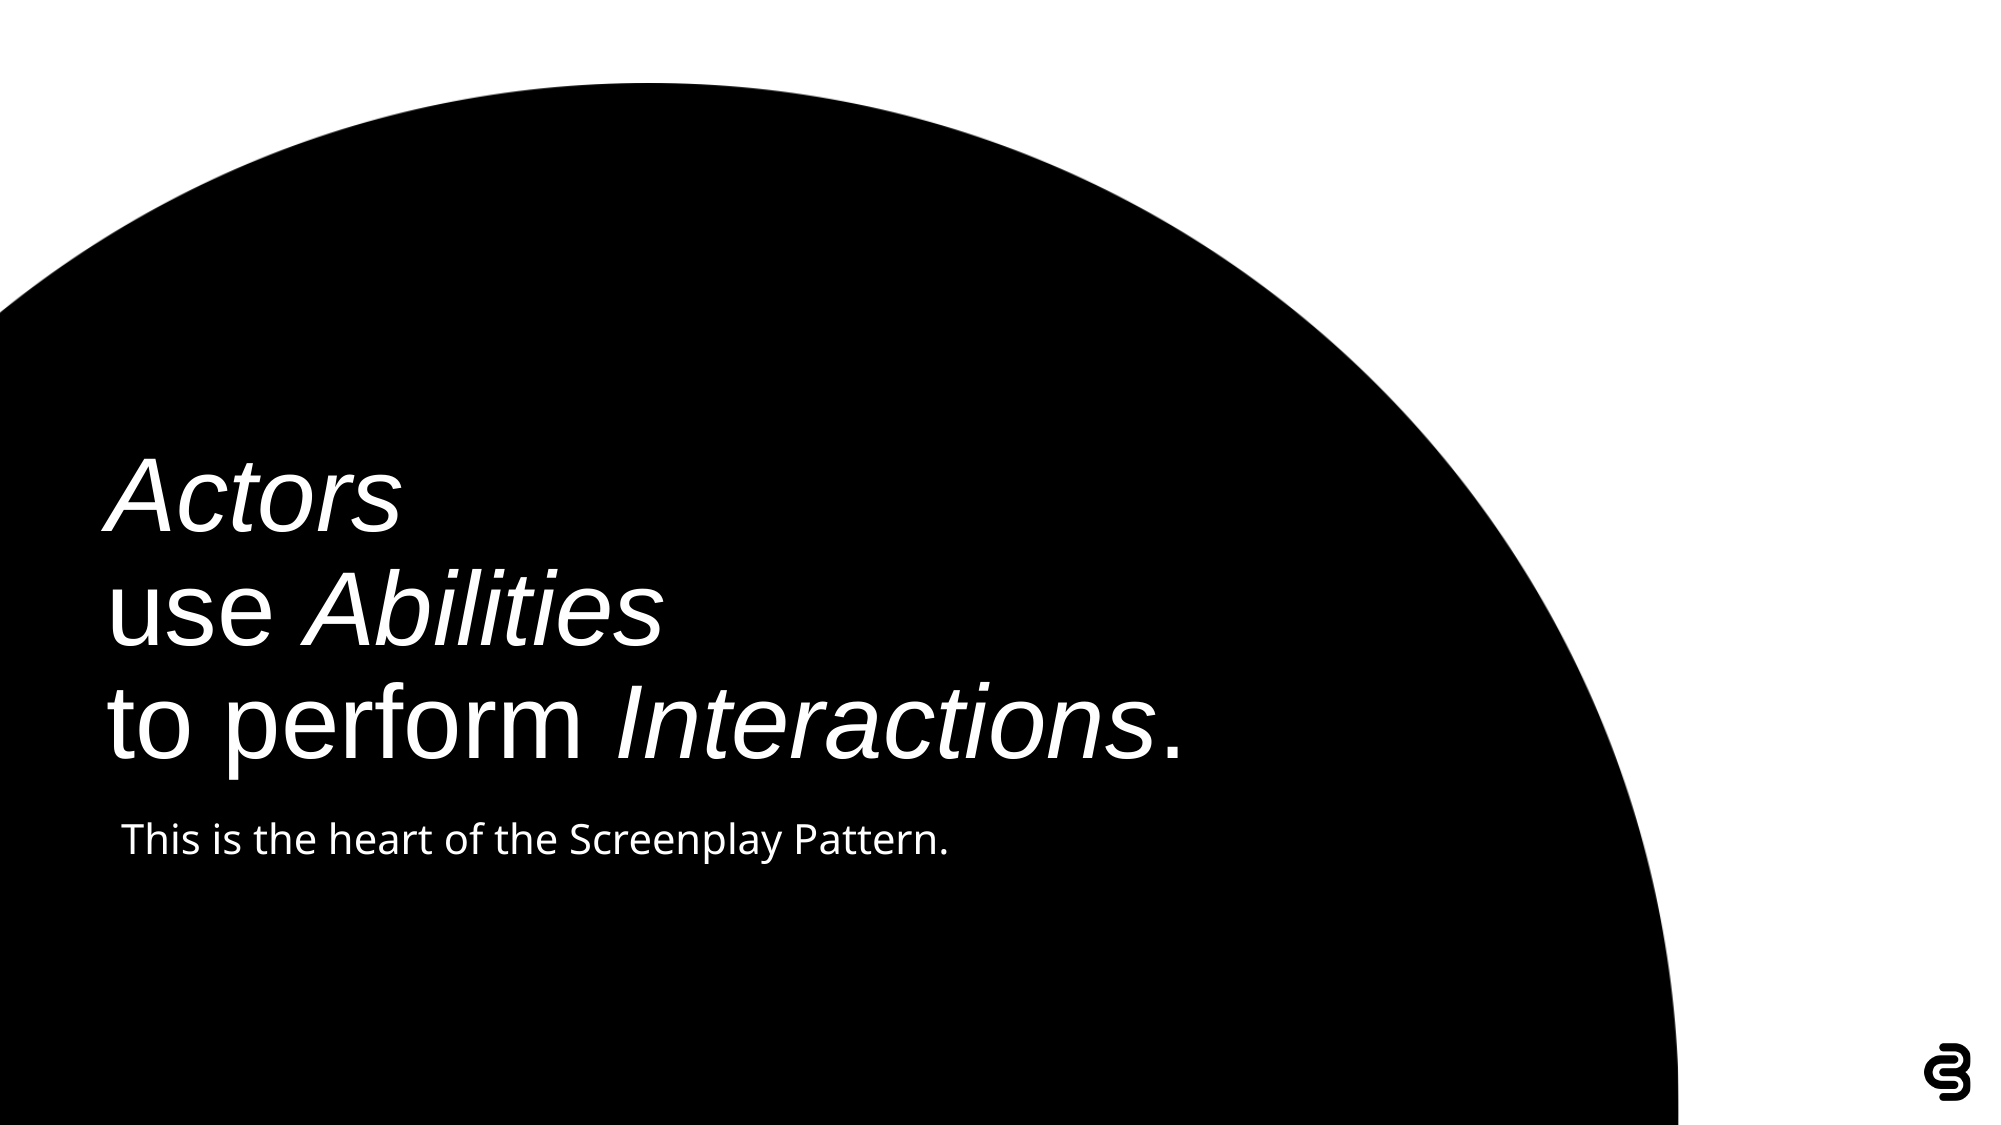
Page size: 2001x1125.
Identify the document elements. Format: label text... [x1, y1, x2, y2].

picture [1924, 1043, 1971, 1101]
subtitle Actors use Abilities to perform Interactions. [106, 436, 1303, 781]
picture [0, 83, 1679, 1125]
list This is the heart of the Screenplay Pattern. [106, 811, 1303, 912]
